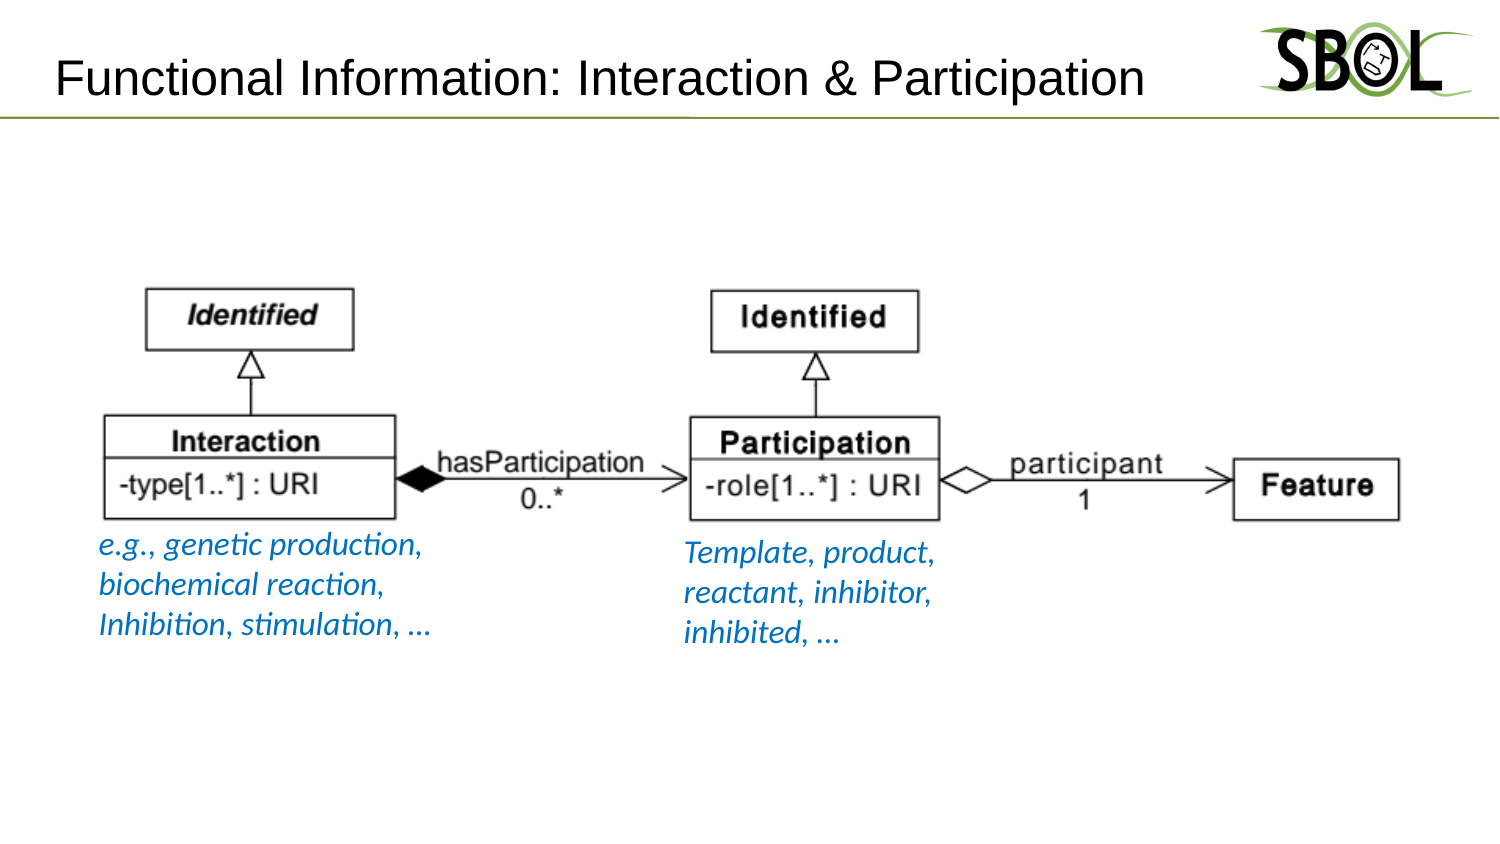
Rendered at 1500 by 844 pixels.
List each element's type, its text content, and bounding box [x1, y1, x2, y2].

picture [61, 246, 1441, 611]
picture [1248, 13, 1488, 105]
title Functional Information: Interaction & Participation [39, 33, 1390, 118]
text_box e.g., genetic production, biochemical reaction, Inhibition, stimulation, … [83, 618, 447, 650]
text_box Template, product, reactant, inhibitor, inhibited, … [668, 620, 959, 658]
